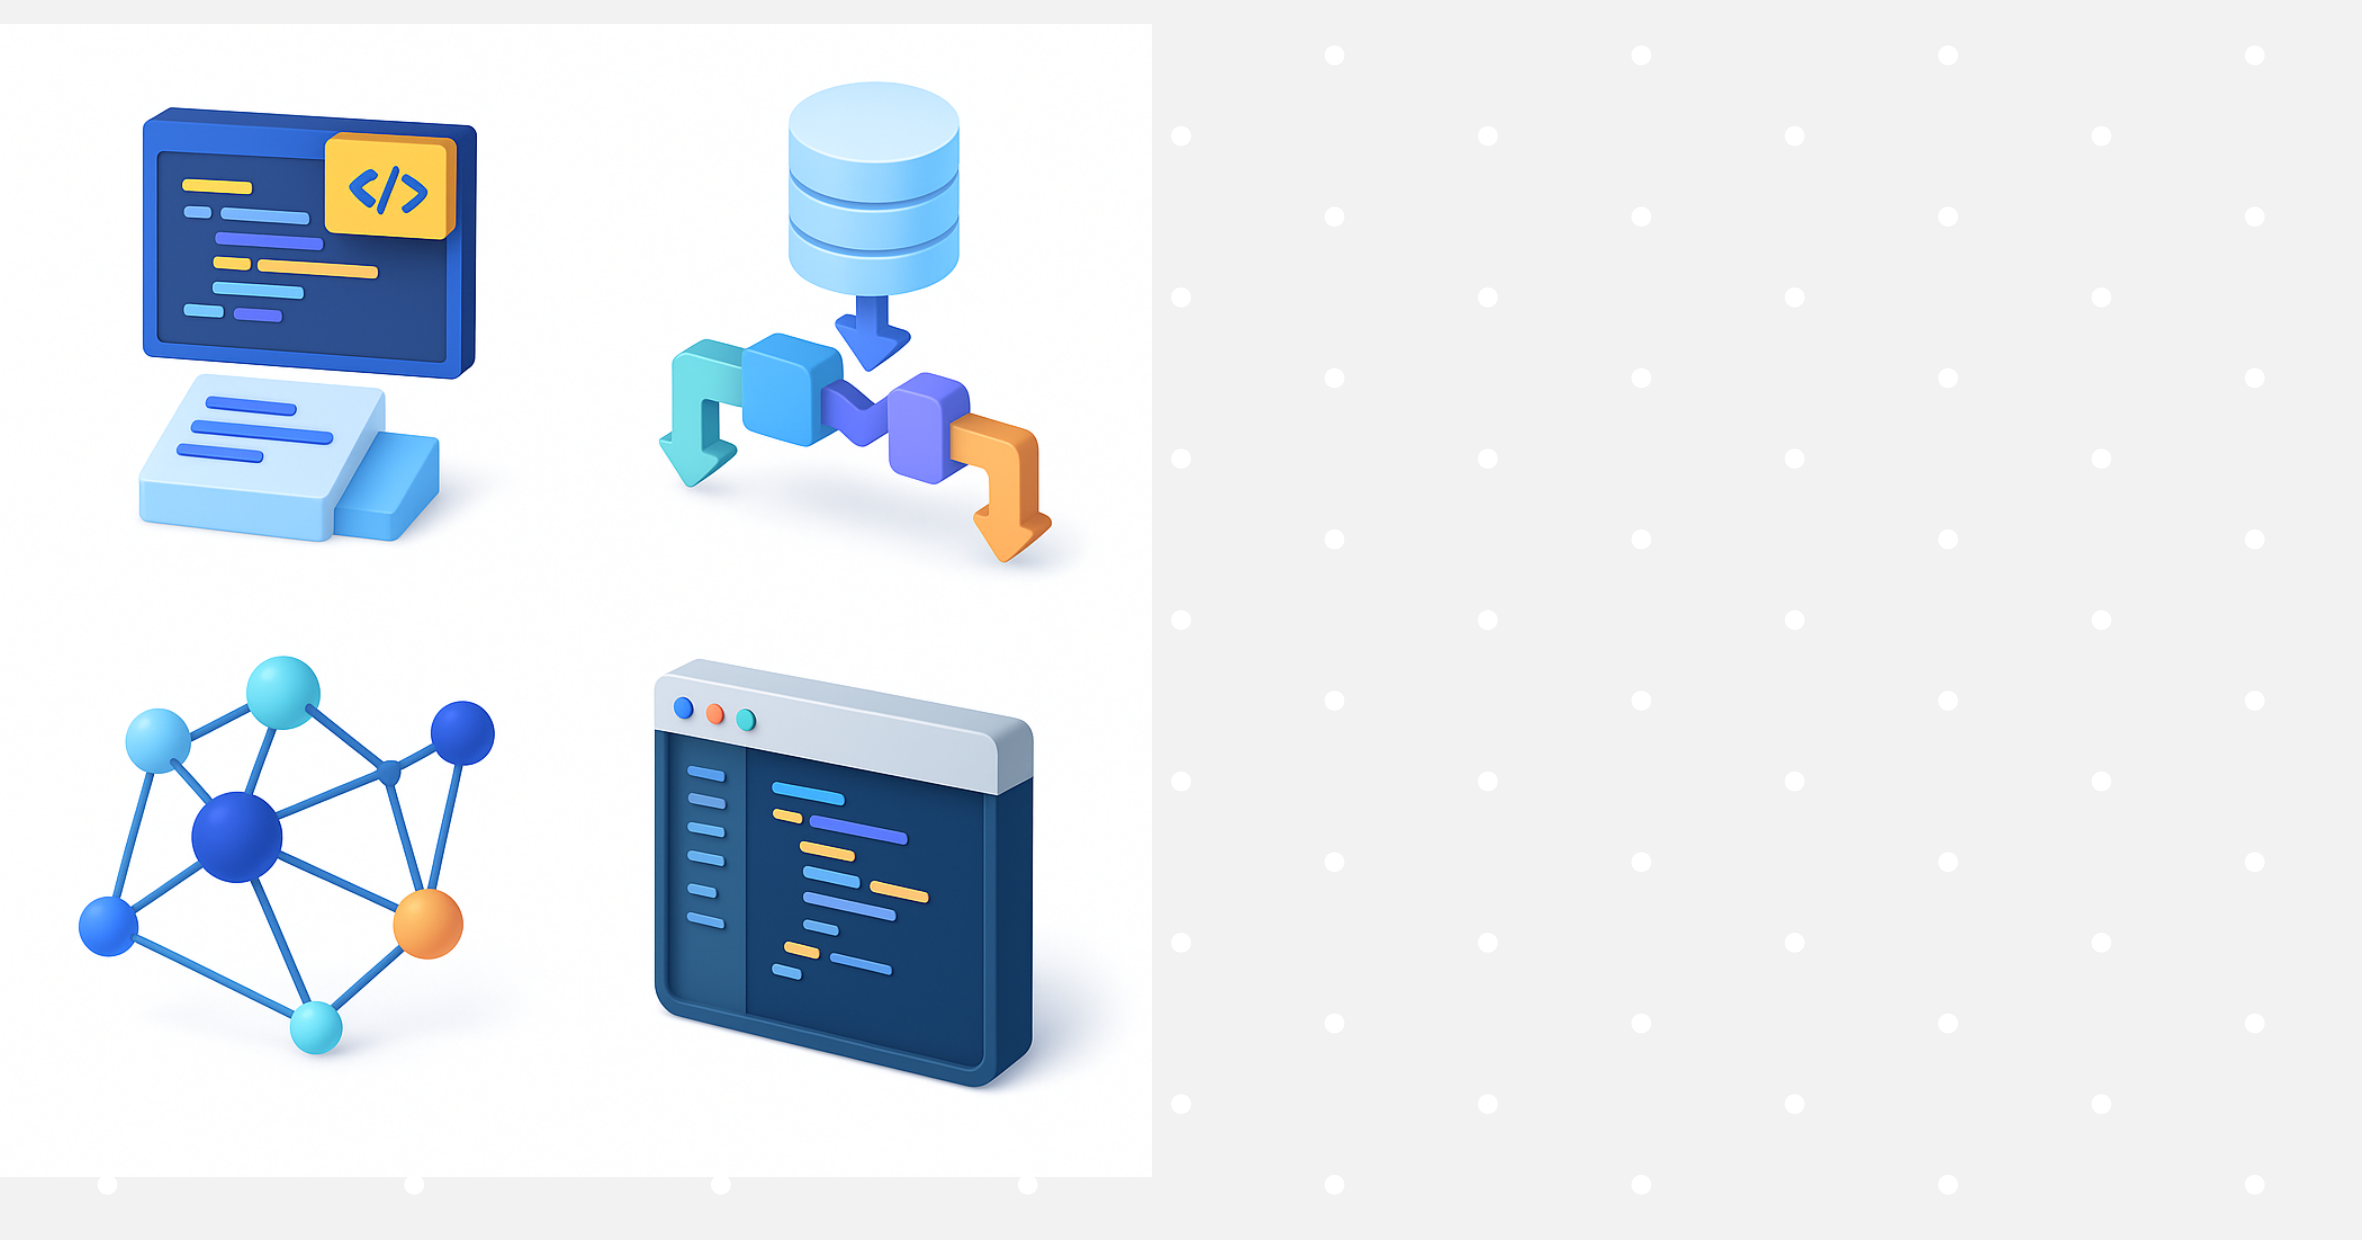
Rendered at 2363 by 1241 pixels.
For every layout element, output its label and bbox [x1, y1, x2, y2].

picture [0, 24, 1152, 1177]
